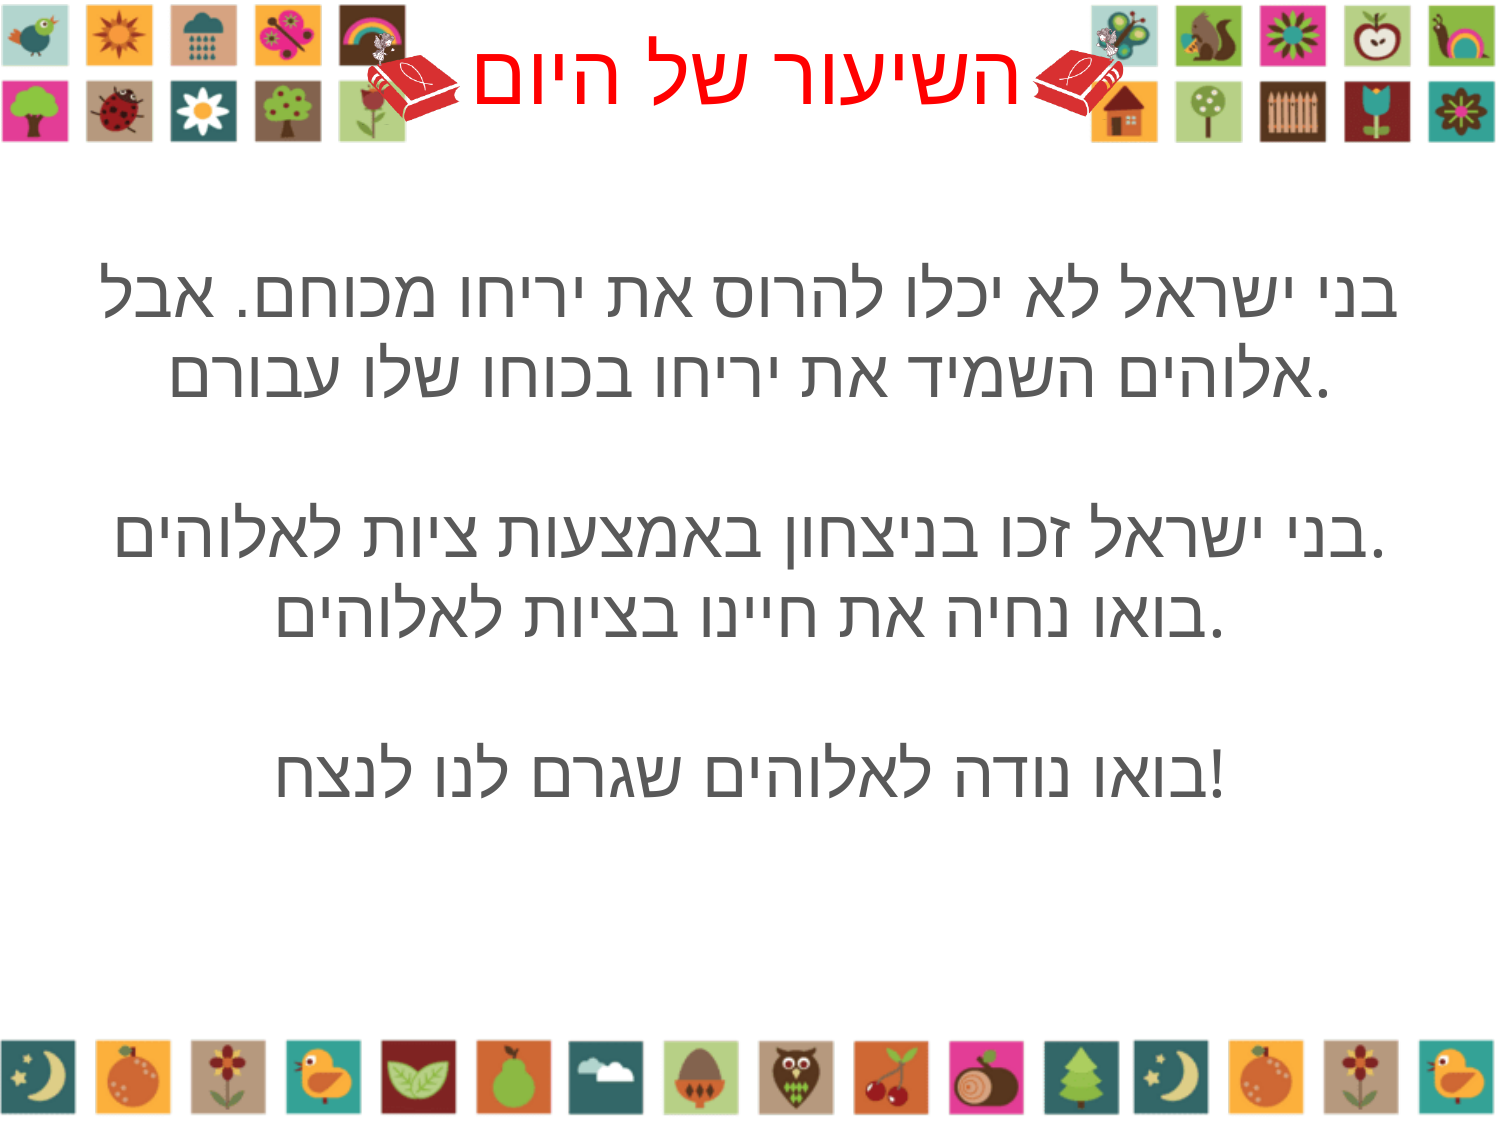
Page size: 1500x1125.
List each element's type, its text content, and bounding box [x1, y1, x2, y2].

picture [1001, 3, 1500, 150]
picture [0, 3, 492, 150]
text_box בני ישראל לא יכלו להרוס את יריחו מכוחם. אבל אלוהים השמיד את יריחו בכוחו שלו עבורם. בני ישראל זכו בניצחון באמצעות ציות לאלוהים. בואו נחיה את חיינו בציות לאלוהים. בואו נודה לאלוהים שגרם לנו לנצח! [76, 243, 1424, 818]
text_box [0, 1028, 1500, 1118]
text_box השיעור של היום [425, 13, 1077, 129]
